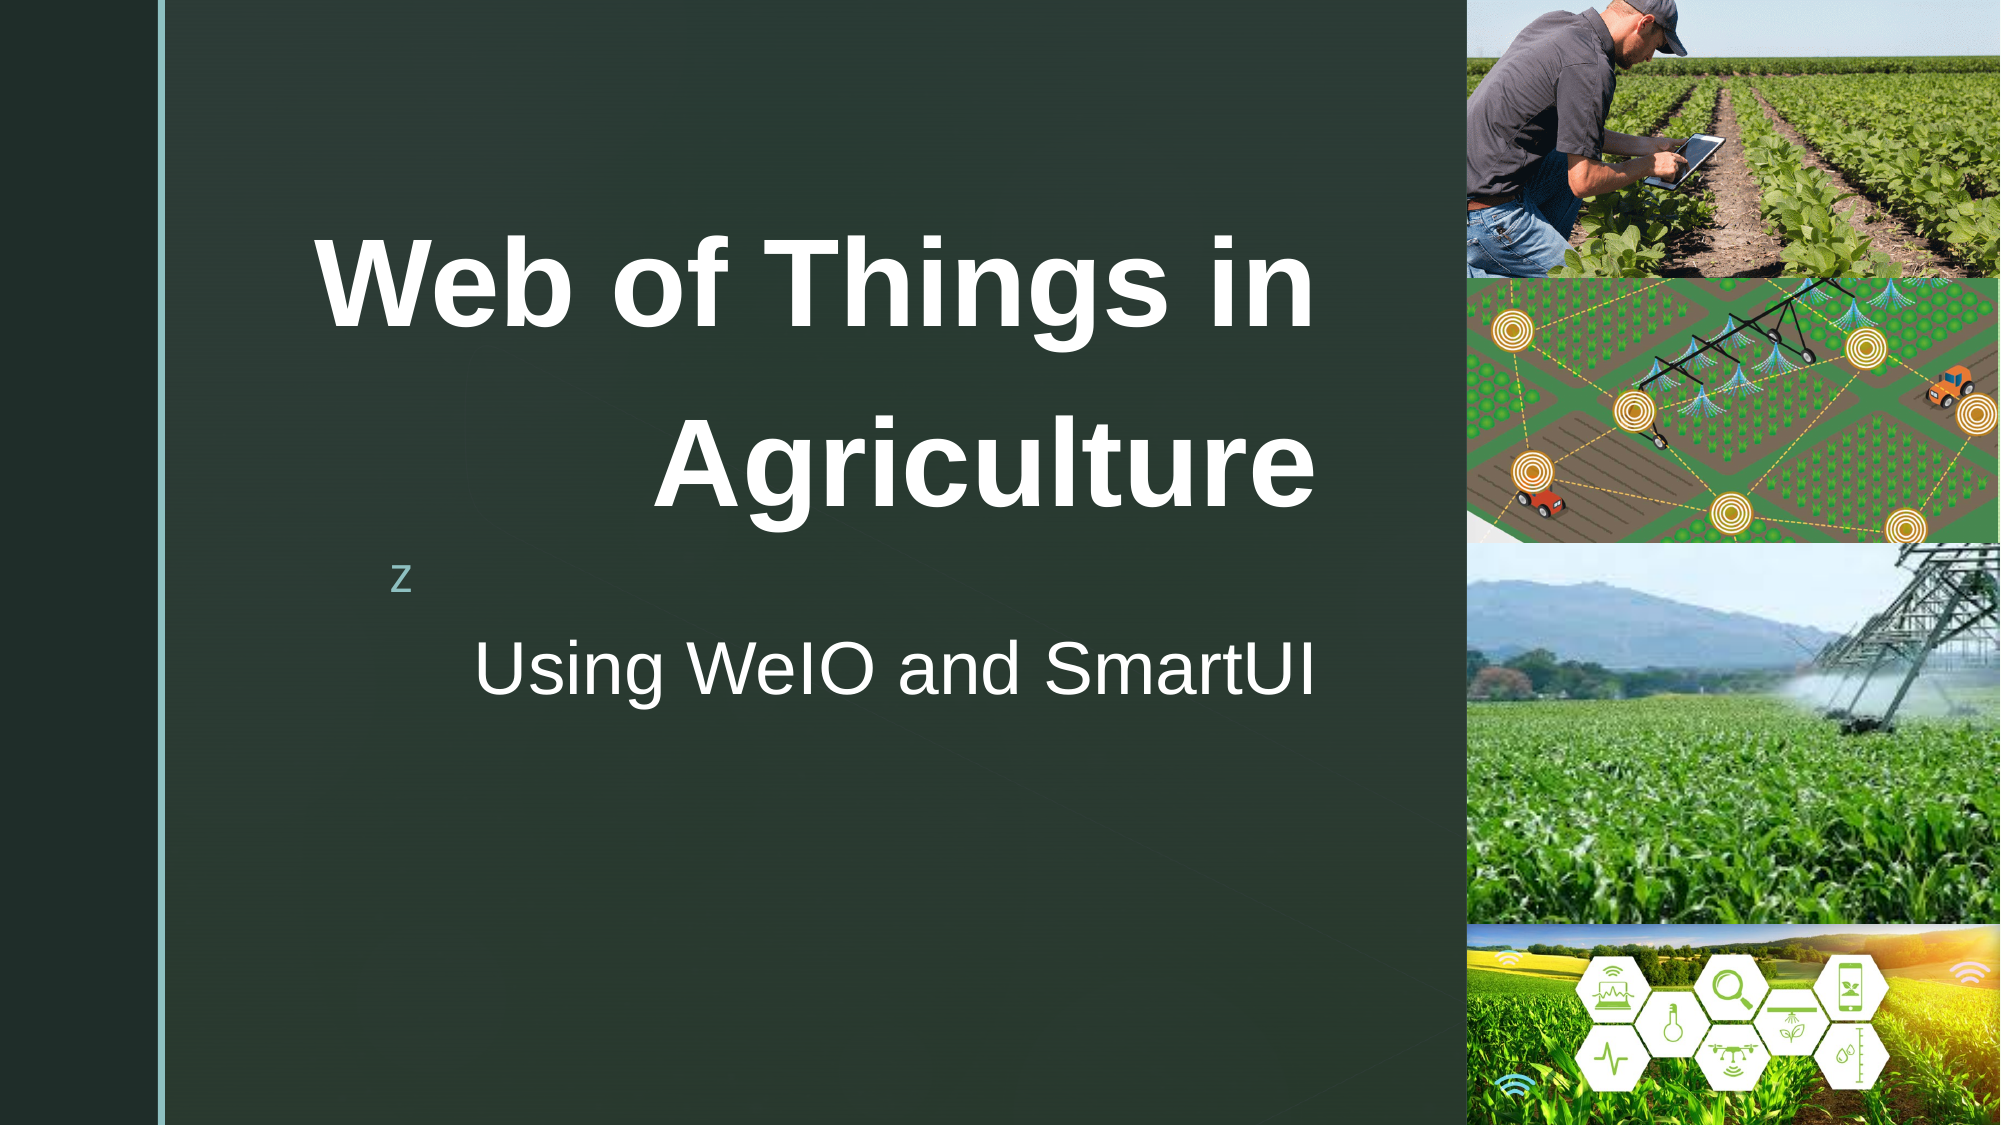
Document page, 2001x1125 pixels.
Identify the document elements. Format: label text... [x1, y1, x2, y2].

subtitle Web of Things in Agriculture [246, 348, 1334, 539]
title Using WeIO and SmartUI [205, 622, 1334, 995]
picture [1466, 0, 2001, 1125]
